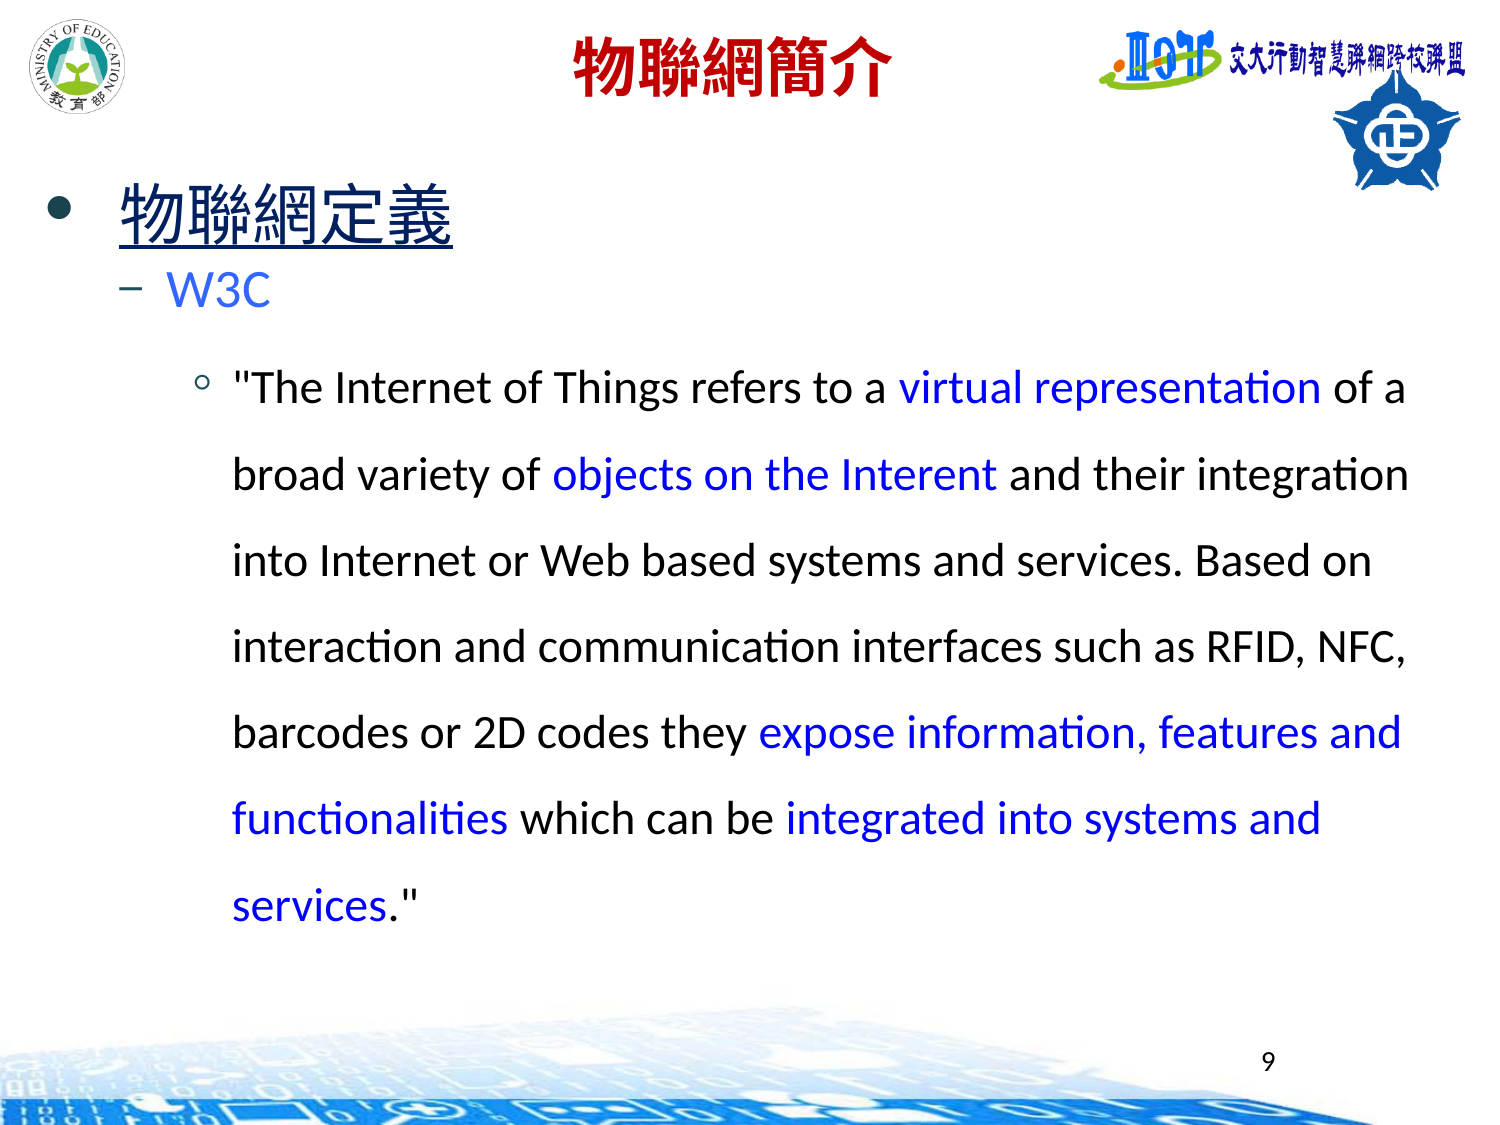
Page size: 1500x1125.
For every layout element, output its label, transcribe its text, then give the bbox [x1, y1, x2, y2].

slide_number 9 [1246, 1035, 1500, 1086]
picture [29, 19, 125, 114]
picture [0, 987, 1377, 1125]
title 物聯網簡介 [64, 19, 1403, 112]
picture [1316, 30, 1477, 201]
list 物聯網定義 W3C "The Internet of Things refers to a virtual representation of a broad variety of objects on the Interent and their integration into Internet or Web based systems and services. Based on interaction and communication interfaces such as RFID, NFC, barcodes or 2D codes they expose information, features and functionalities which can be integrated into systems and services." [29, 125, 1500, 965]
